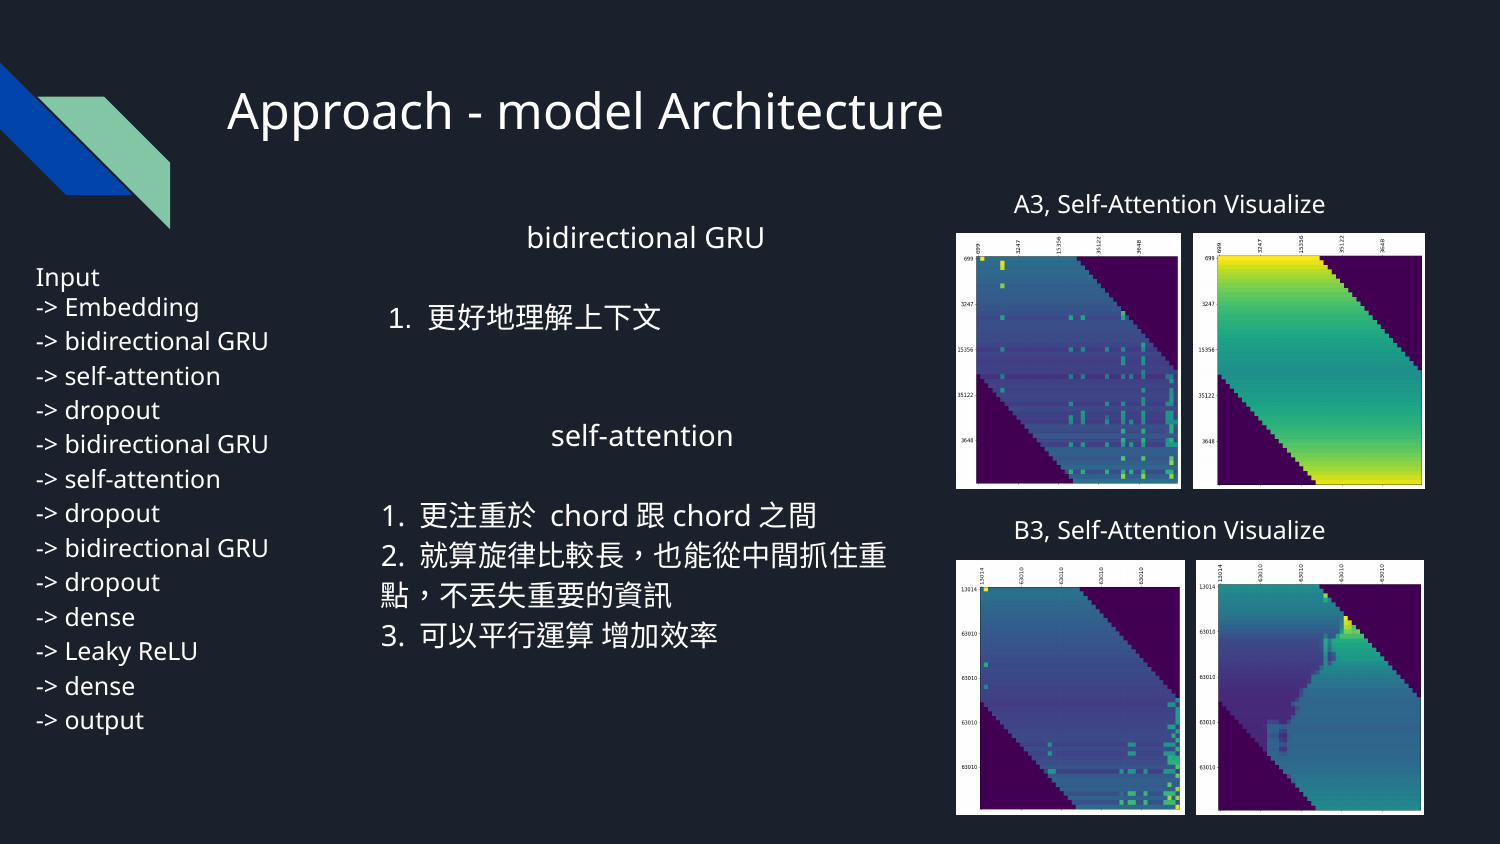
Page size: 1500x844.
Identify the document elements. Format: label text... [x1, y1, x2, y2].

text_box Input -> Embedding -> bidirectional GRU -> self-attention -> dropout -> bidirectional GRU -> self-attention -> dropout -> bidirectional GRU -> dropout -> dense -> Leaky ReLU -> dense -> output [20, 246, 366, 824]
text_box self-attention 1. 更注重於 chord跟chord之間 2. 就算旋律比較長，也能從中間抓住重點，不丟失重要的資訊 3. 可以平行運算 增加效率 [365, 396, 920, 648]
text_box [956, 173, 1425, 489]
text_box bidirectional GRU 1. 更好地理解上下文 [373, 199, 920, 396]
title Approach - model Architecture [212, 64, 1368, 215]
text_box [956, 499, 1425, 815]
